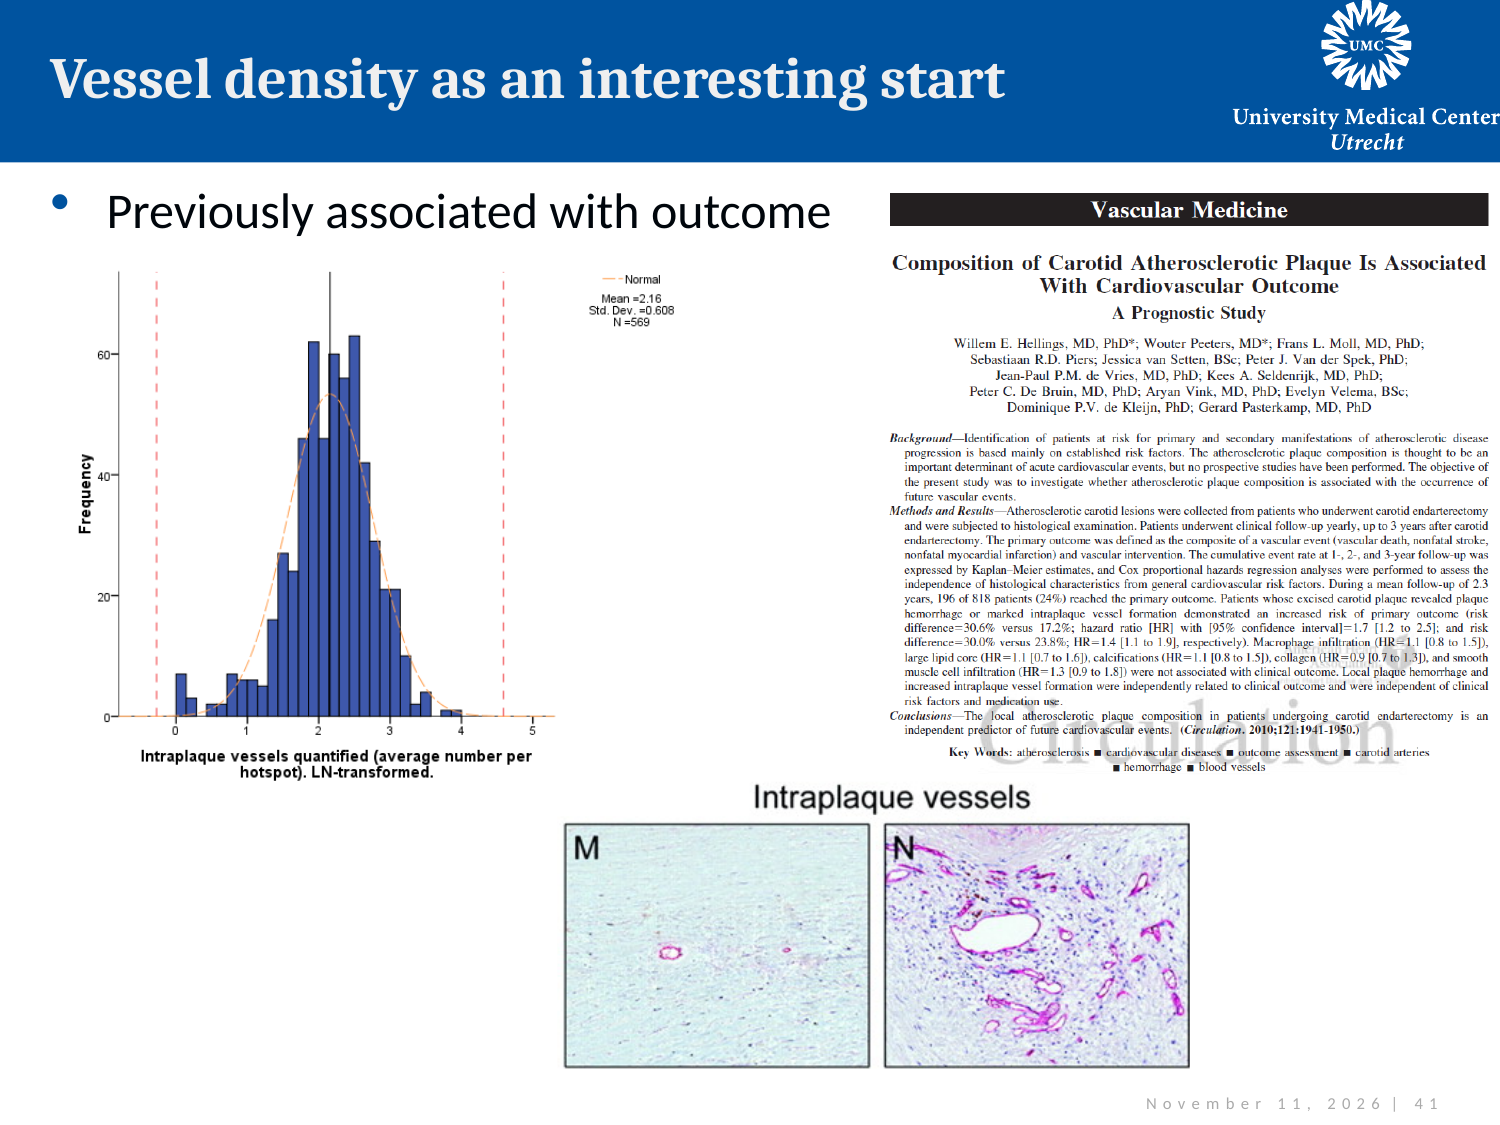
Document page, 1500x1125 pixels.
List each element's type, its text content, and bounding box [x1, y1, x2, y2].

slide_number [1068, 1087, 1453, 1118]
list Previously associated with outcome [35, 162, 880, 1078]
title Vessel density as an interesting start [34, 0, 1238, 151]
picture [49, 174, 1500, 1076]
